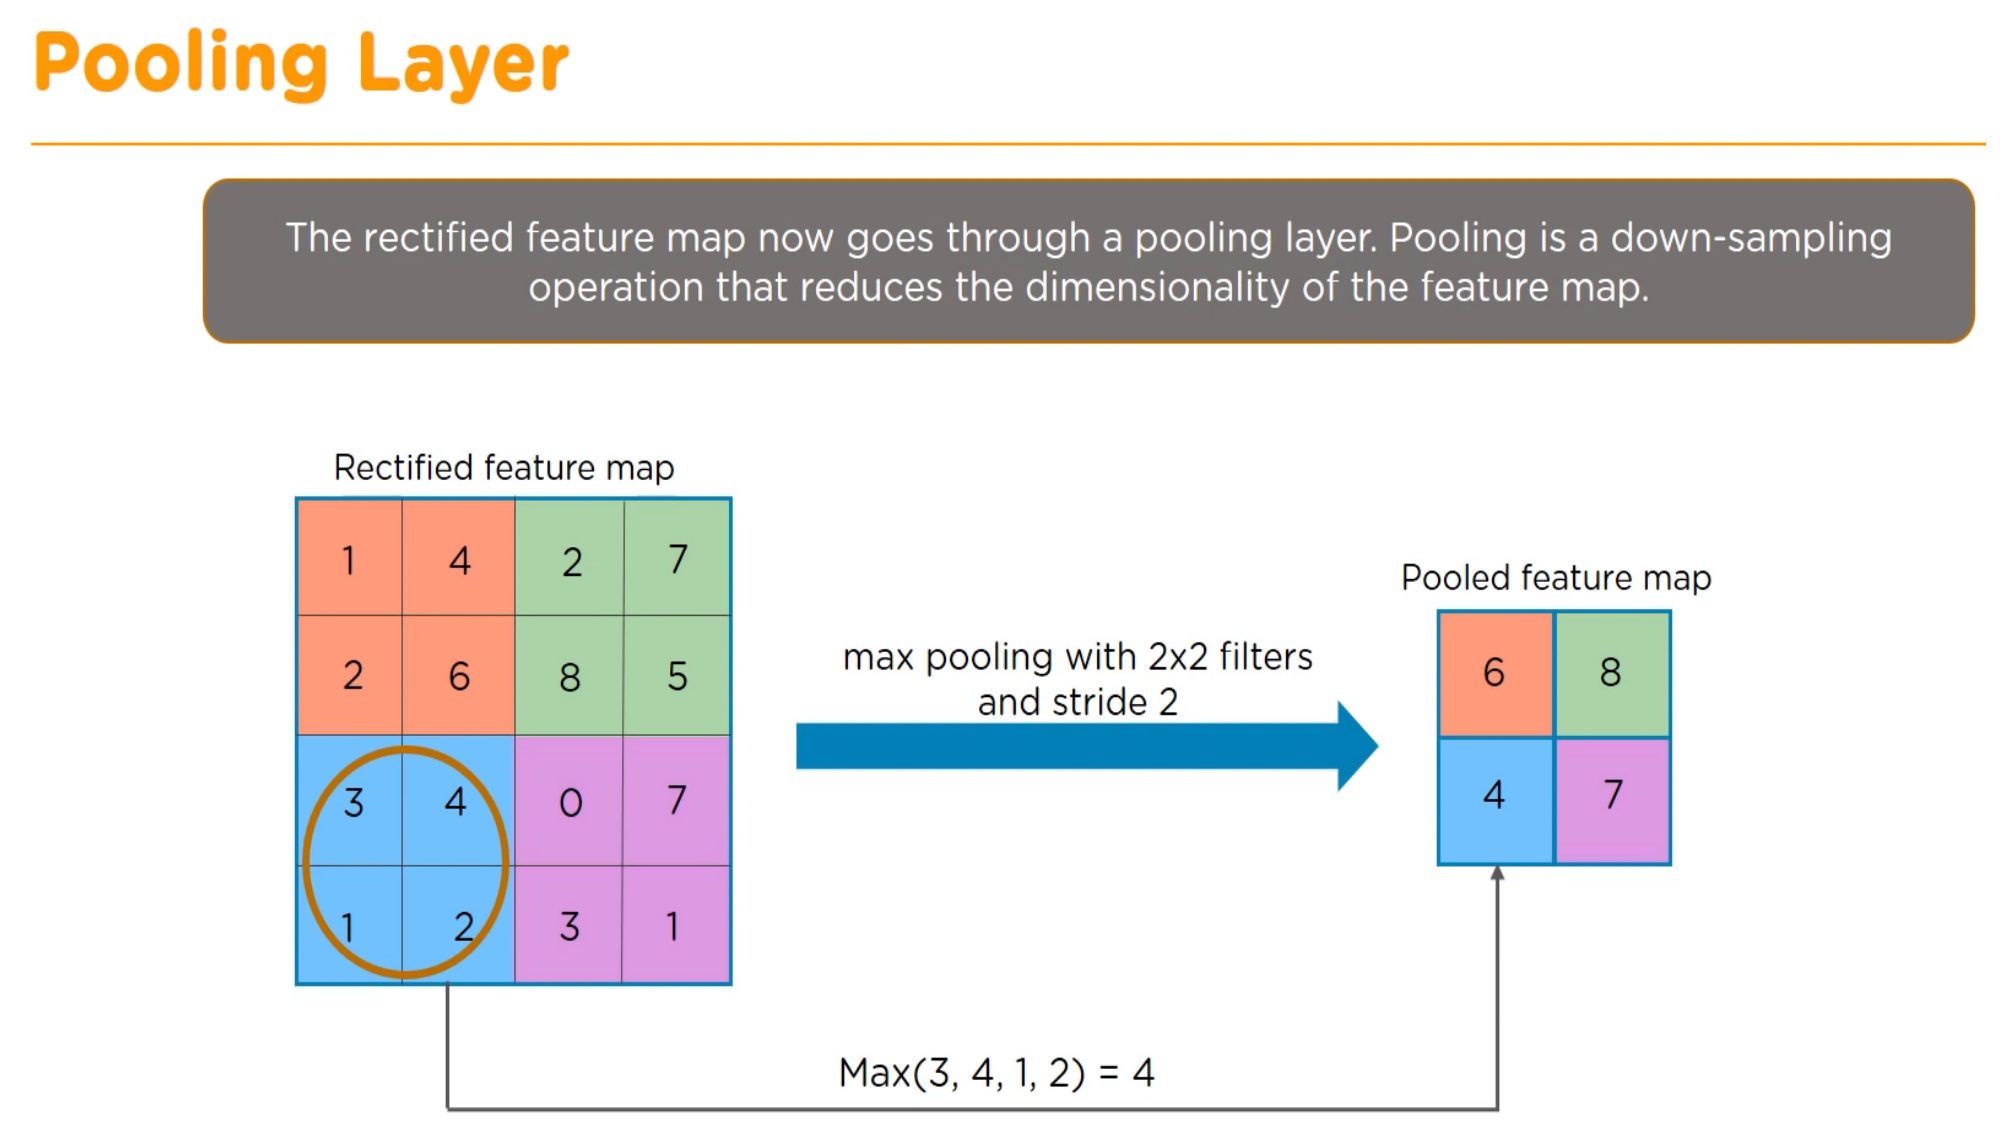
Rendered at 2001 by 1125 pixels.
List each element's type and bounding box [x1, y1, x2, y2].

list [19, 16, 1986, 1125]
